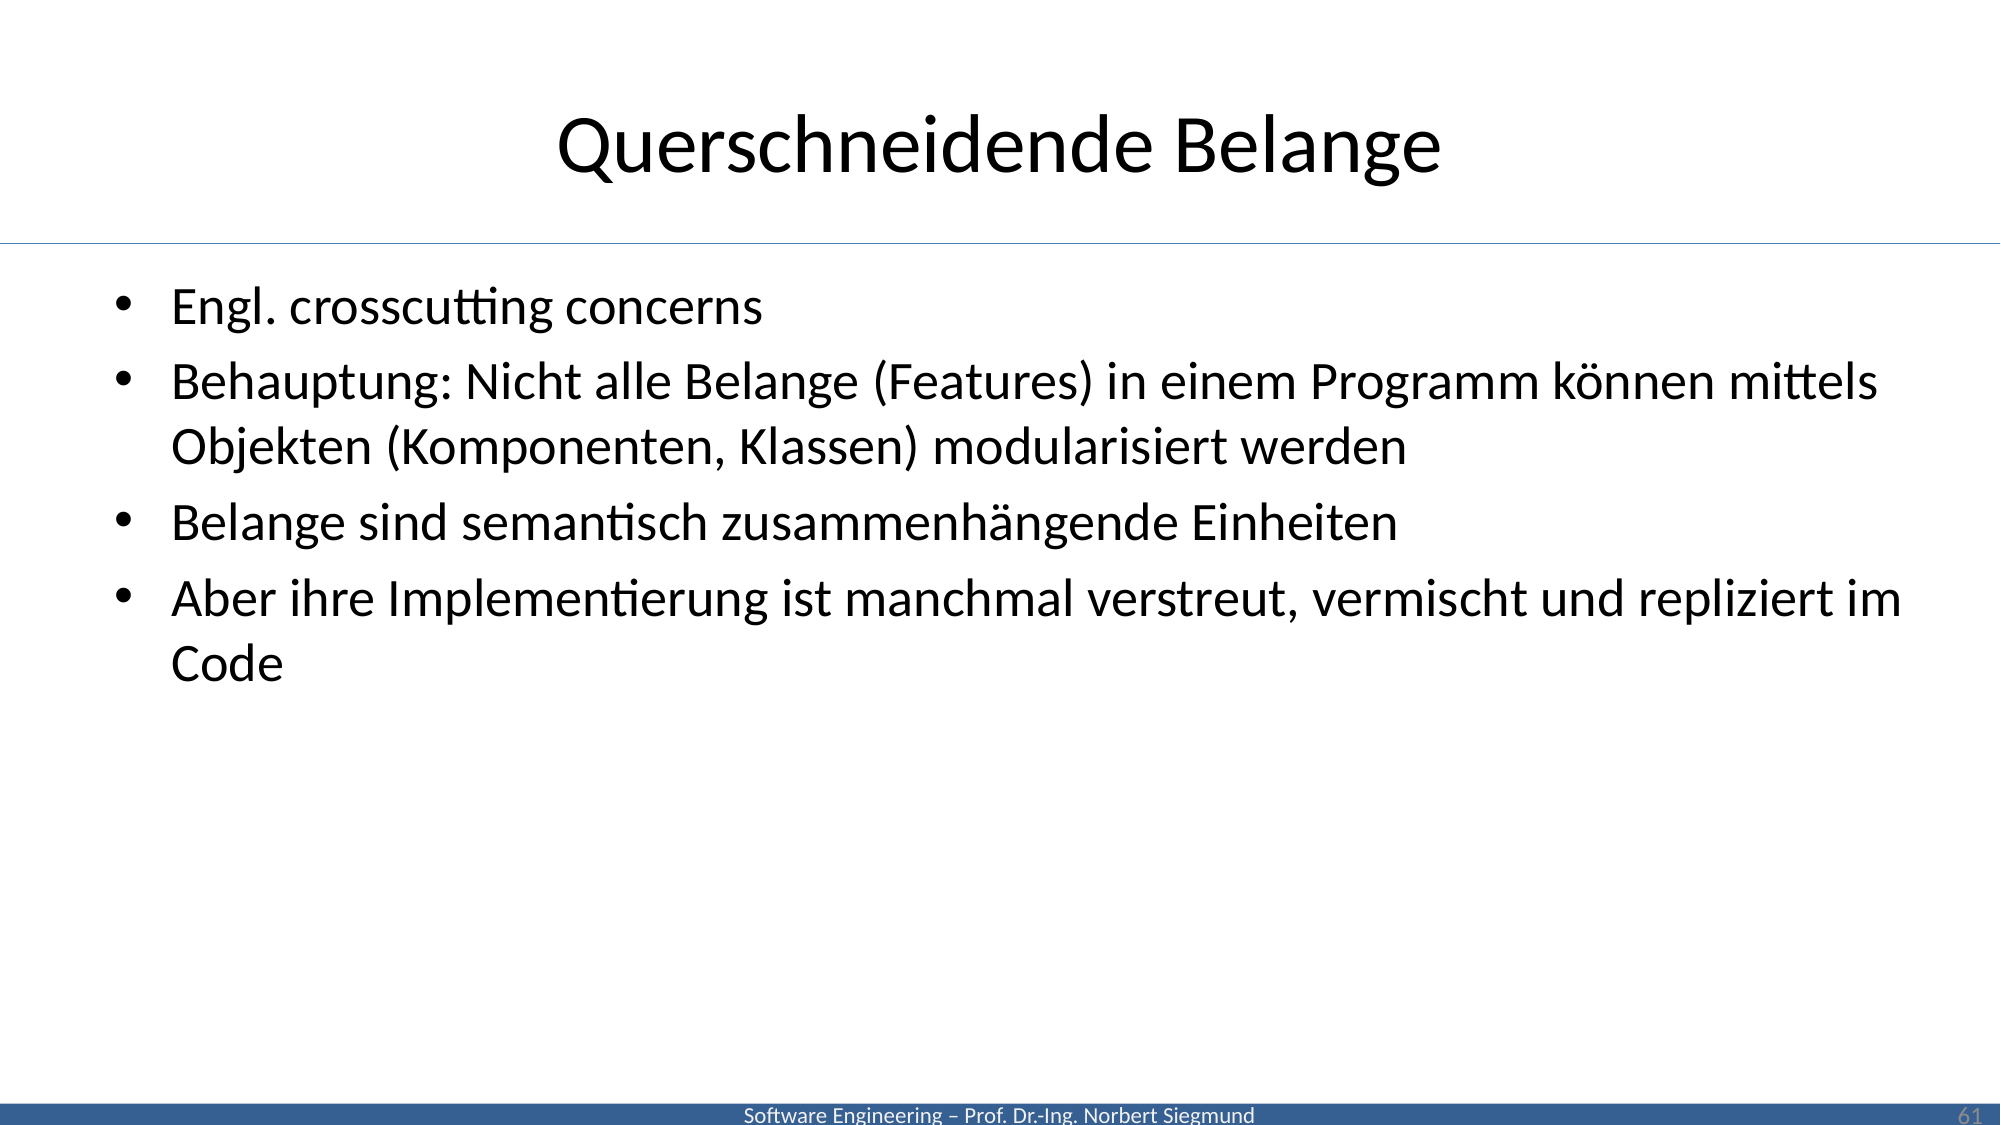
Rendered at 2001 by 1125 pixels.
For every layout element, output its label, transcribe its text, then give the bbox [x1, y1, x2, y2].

slide_number 61 [1531, 1084, 1999, 1125]
list Engl. crosscutting concerns Behauptung: Nicht alle Belange (Features) in einem Programm können mittels Objekten (Komponenten, Klassen) modularisiert werden Belange sind semantisch zusammenhängende Einheiten Aber ihre Implementierung ist manchmal verstreut, vermischt und repliziert im Code [99, 262, 1993, 1104]
title Querschneidende Belange [99, 45, 1900, 233]
